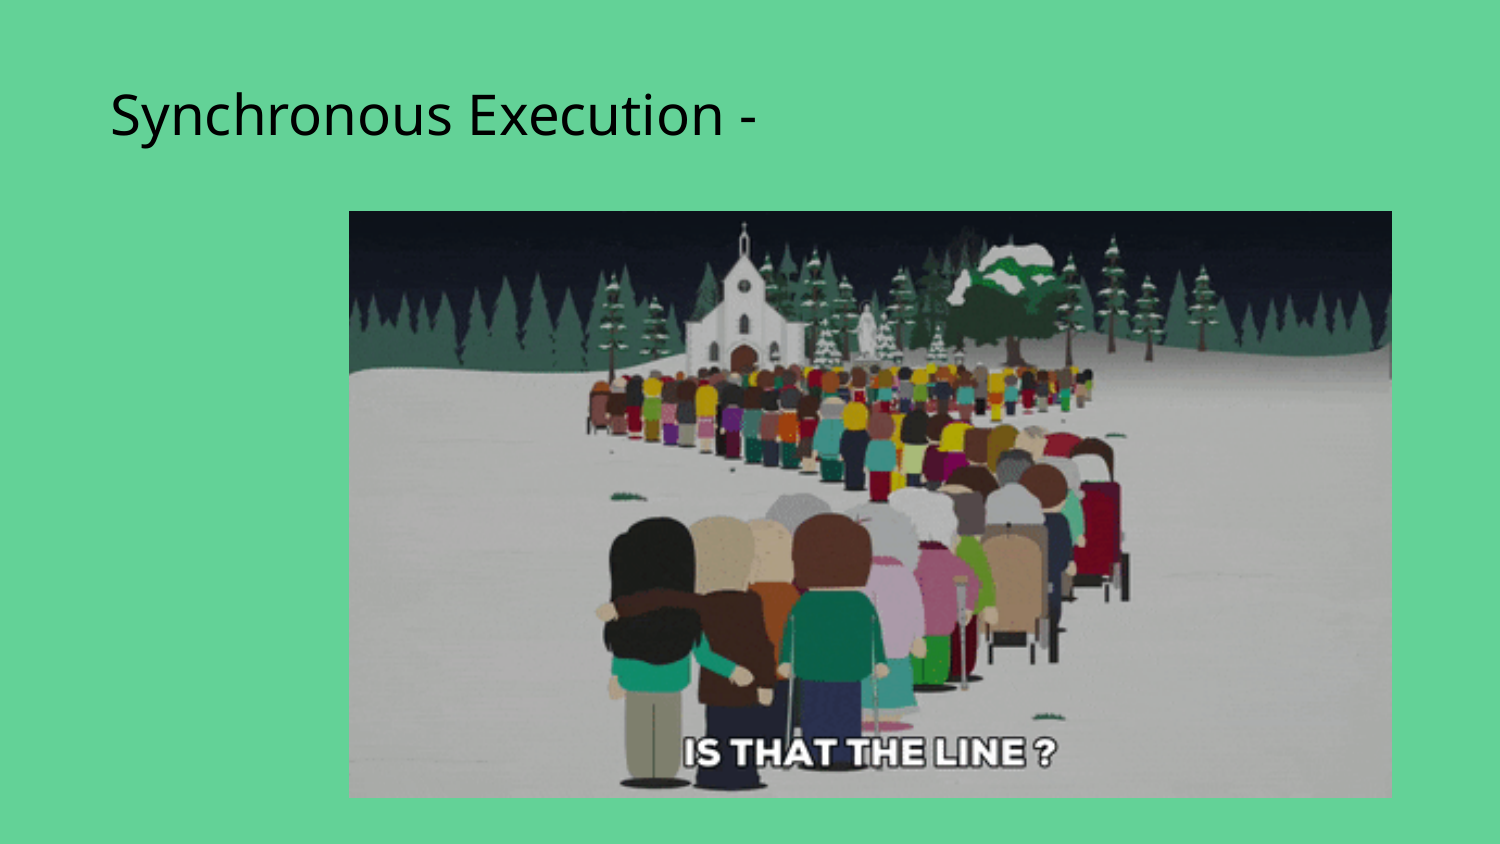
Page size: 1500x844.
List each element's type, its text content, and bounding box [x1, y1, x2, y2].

text_box Synchronous Execution - [95, 64, 1319, 772]
picture [349, 211, 1392, 798]
